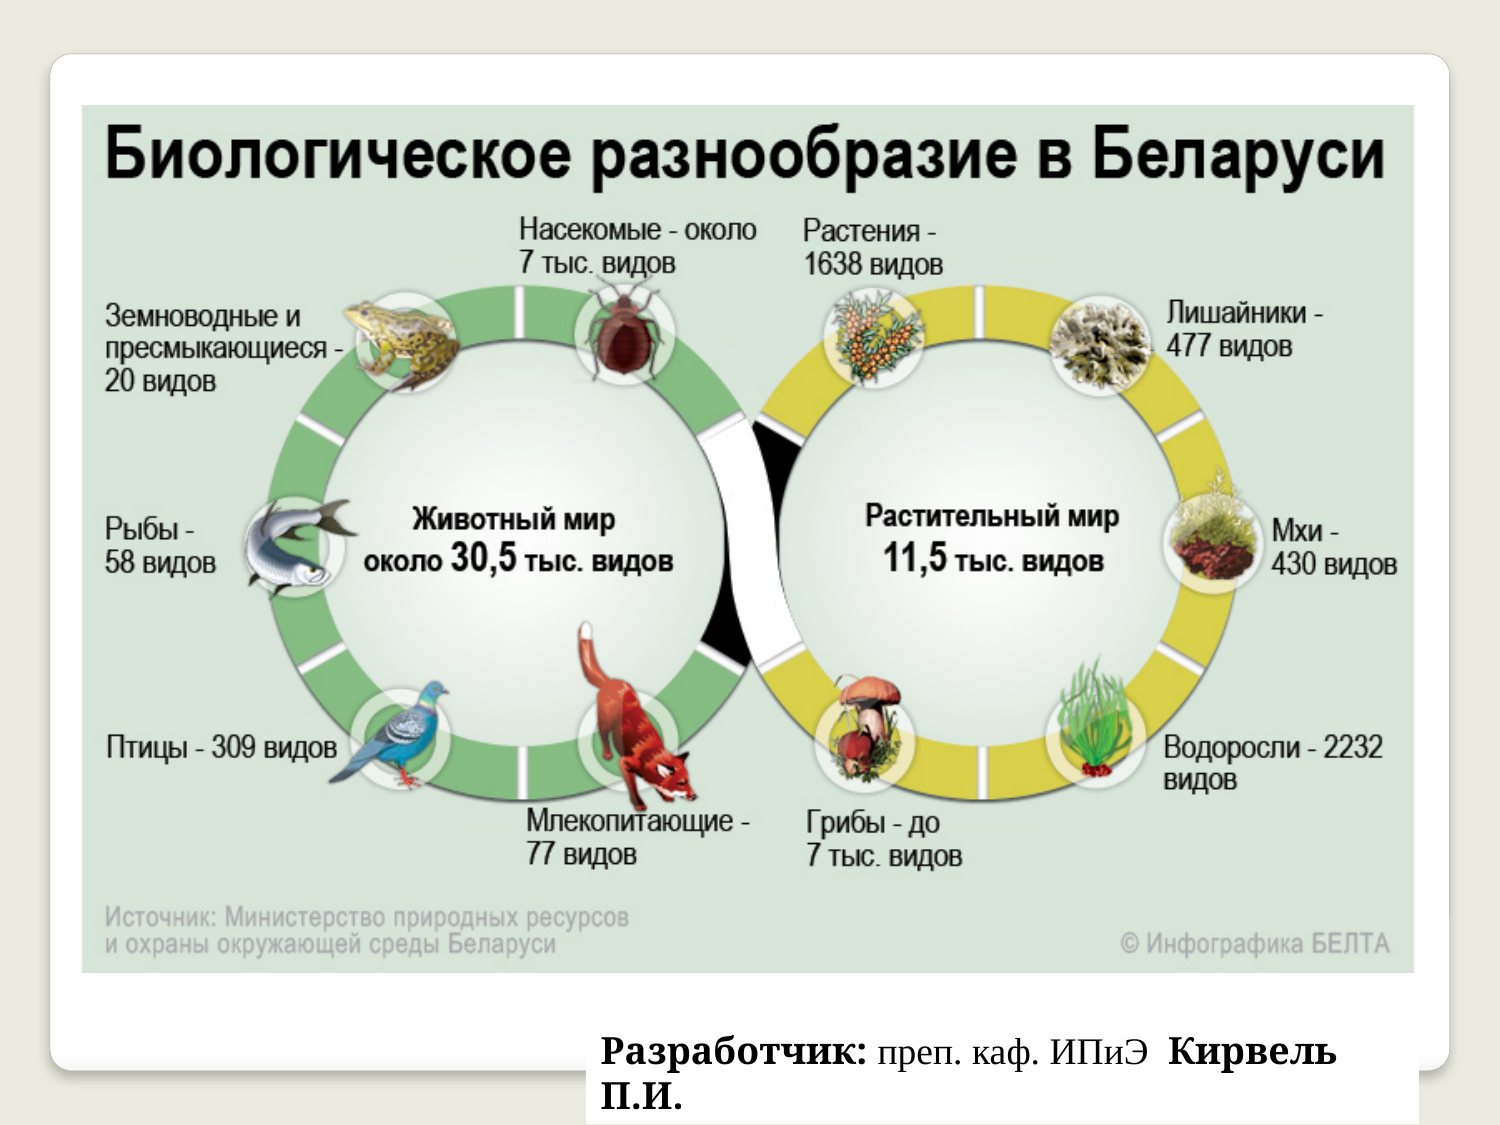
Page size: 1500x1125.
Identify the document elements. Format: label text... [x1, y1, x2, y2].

text_box Разработчик: преп. каф. ИПиЭ Кирвель П.И. [585, 1019, 1419, 1125]
picture [81, 105, 1414, 973]
